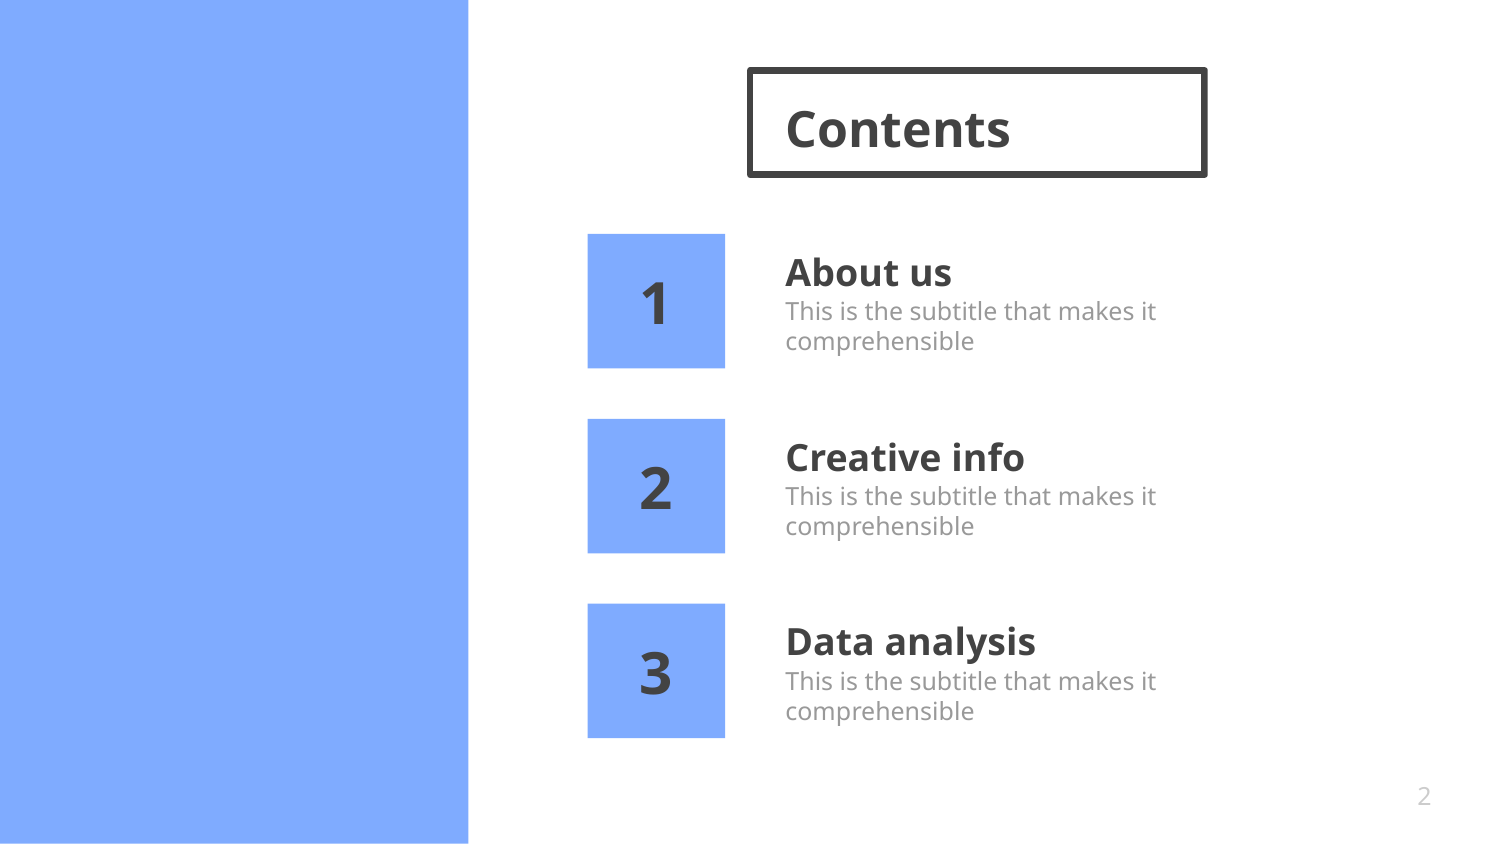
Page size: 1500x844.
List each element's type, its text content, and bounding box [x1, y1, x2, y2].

title Contents [770, 31, 1500, 196]
slide_number ‹#› [1402, 764, 1493, 830]
title 1 [553, 249, 760, 354]
subtitle This is the subtitle that makes it comprehensible [770, 679, 1323, 746]
title About us [770, 196, 1500, 309]
title 2 [553, 433, 760, 539]
subtitle This is the subtitle that makes it comprehensible [770, 280, 1323, 376]
title Data analysis [770, 566, 1500, 679]
subtitle This is the subtitle that makes it comprehensible [770, 494, 1323, 561]
title Creative info [770, 381, 1500, 494]
title 3 [553, 618, 760, 724]
